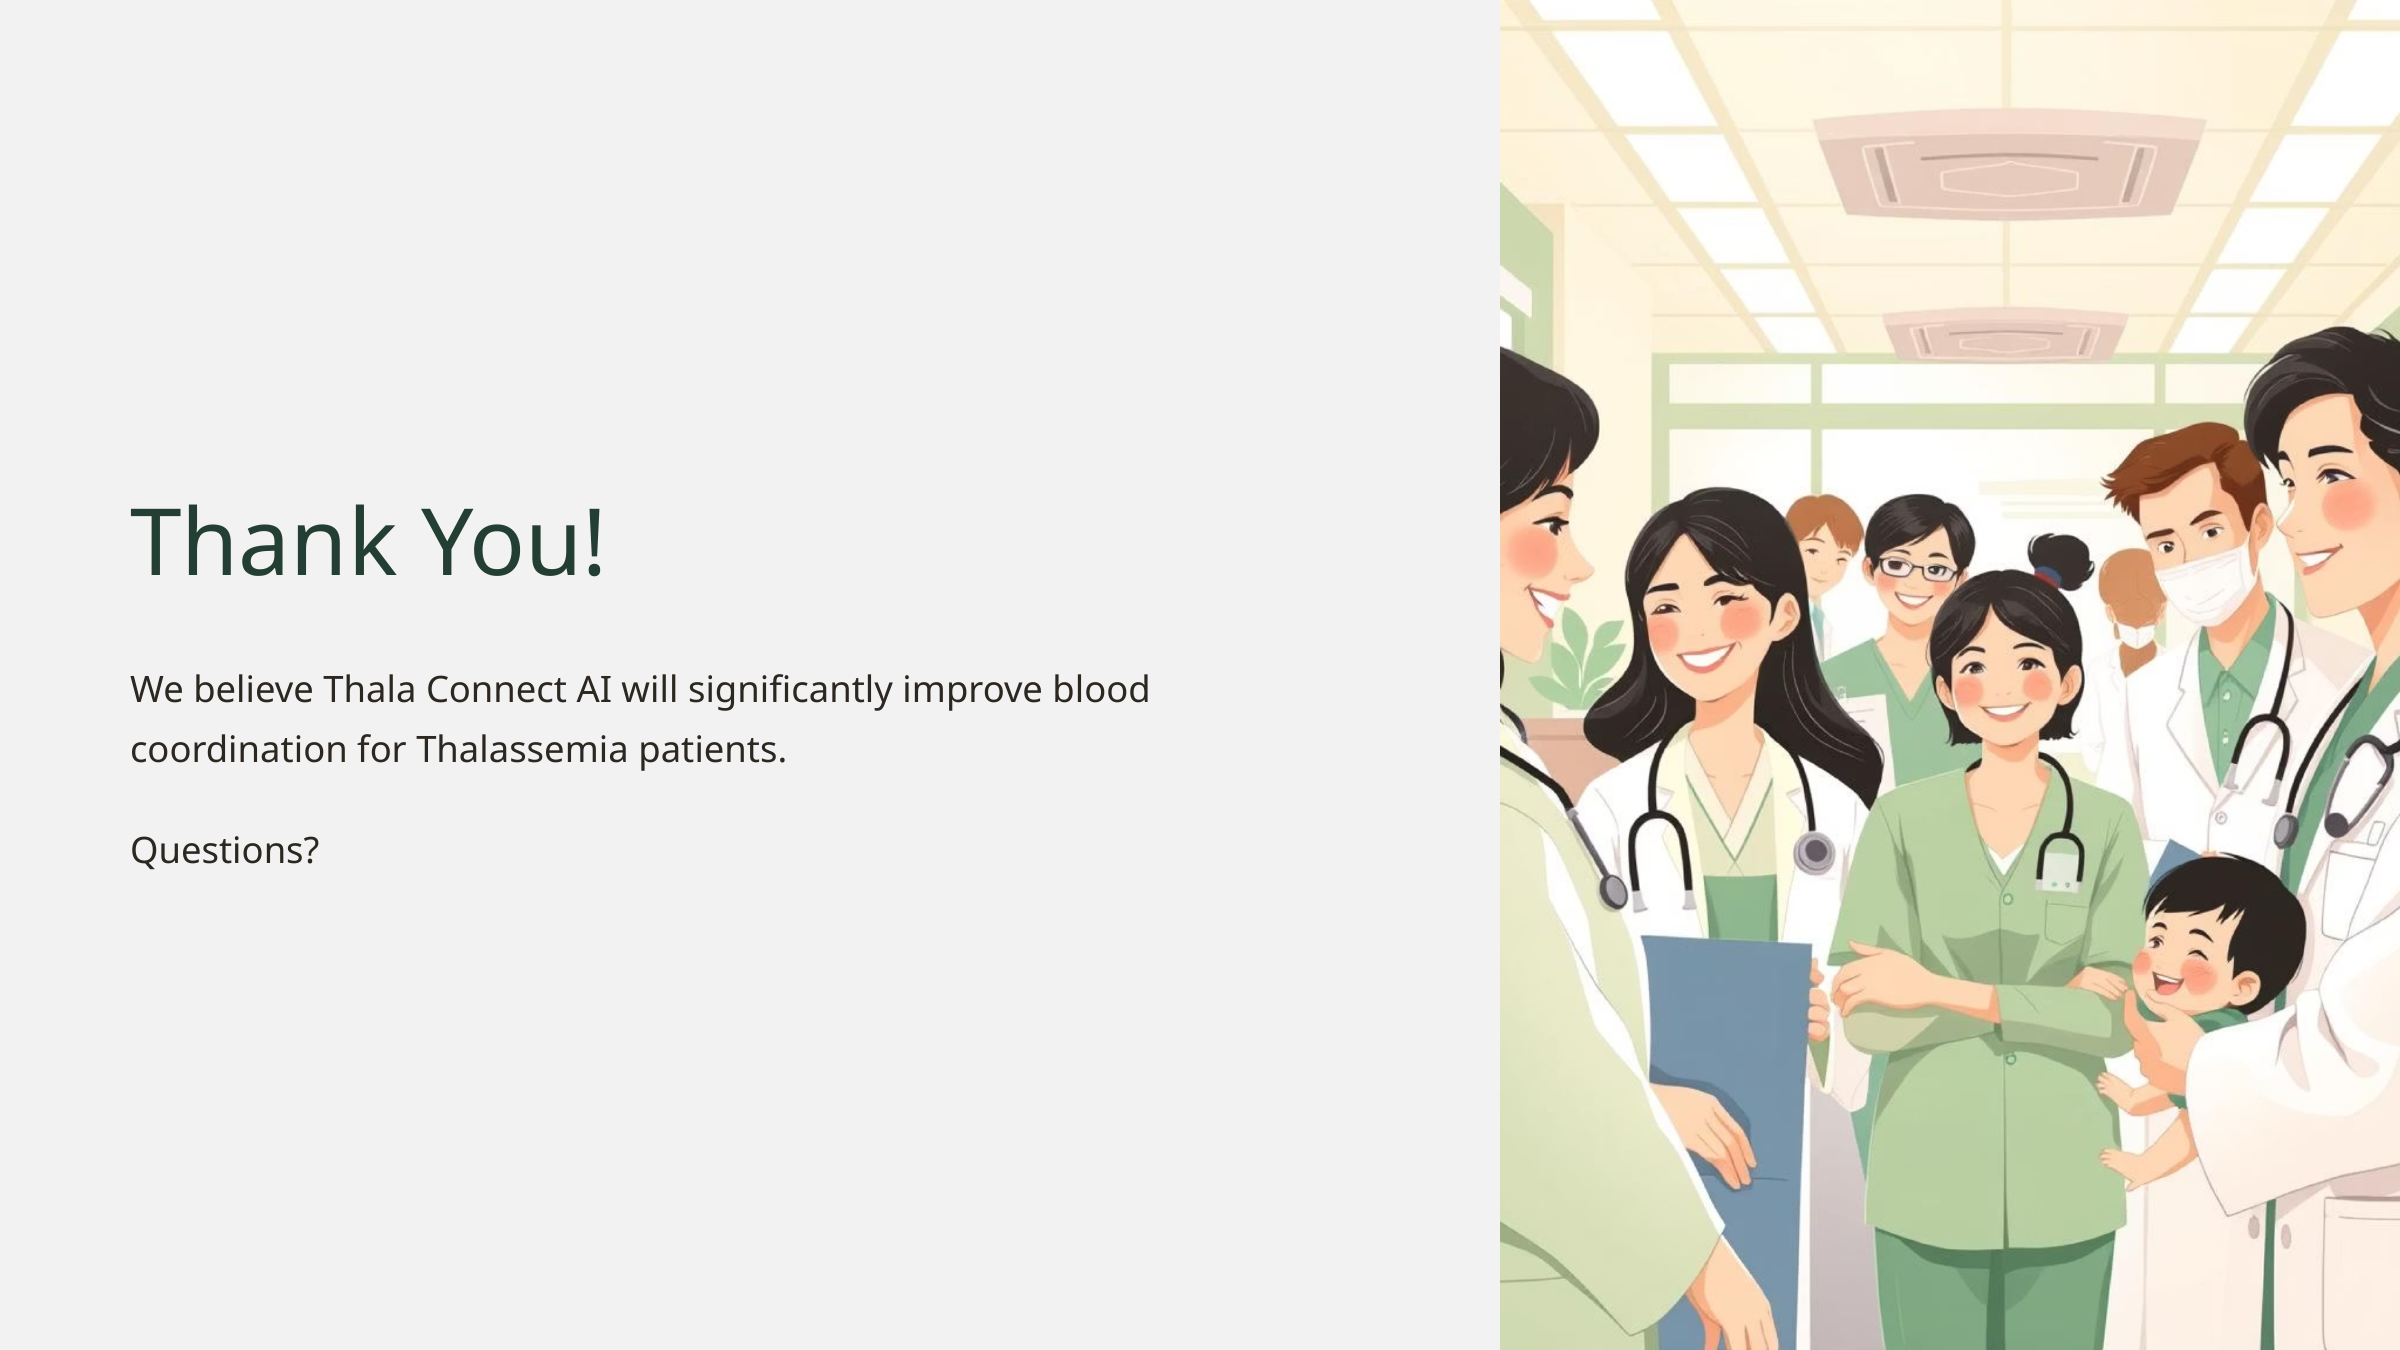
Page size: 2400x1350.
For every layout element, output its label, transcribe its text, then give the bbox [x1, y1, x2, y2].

text_box Questions? [130, 811, 1370, 872]
picture [1499, 0, 2400, 1350]
text_box We believe Thala Connect AI will significantly improve blood coordination for Thalassemia patients. [130, 650, 1370, 770]
text_box Thank You! [130, 478, 1061, 595]
